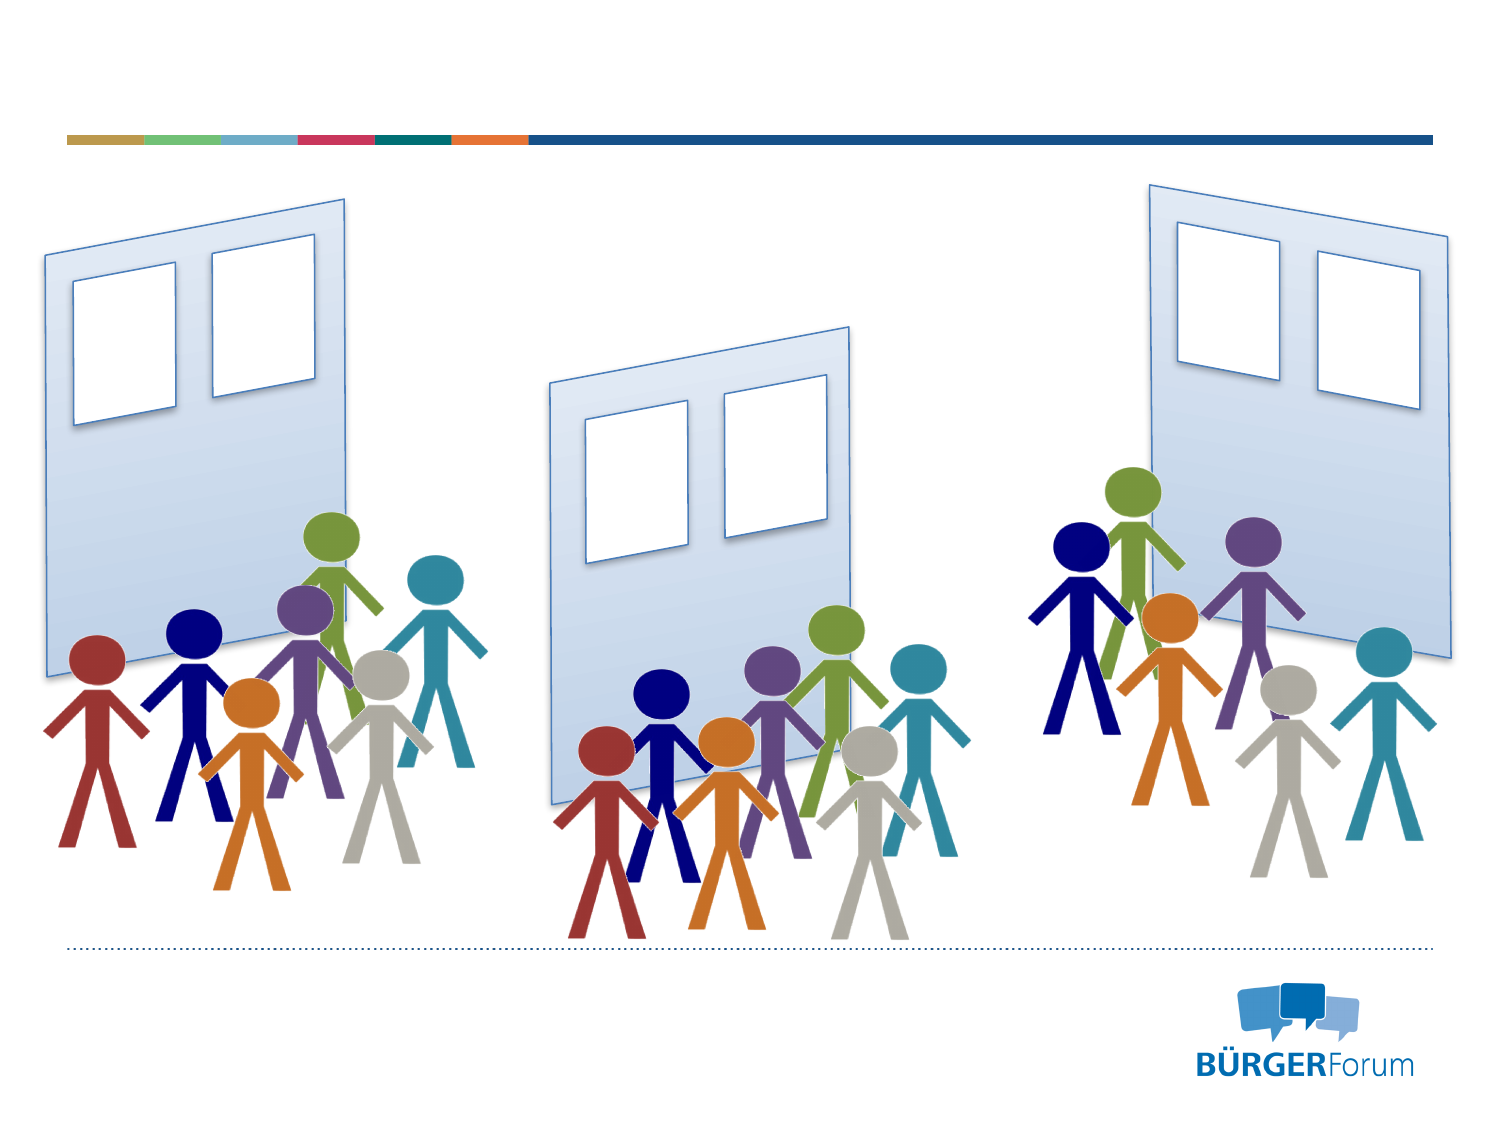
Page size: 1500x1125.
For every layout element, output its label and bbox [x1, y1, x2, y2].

text_box [1148, 184, 1452, 620]
picture [67, 135, 1433, 145]
text_box [211, 233, 316, 399]
text_box [72, 261, 177, 427]
text_box [1176, 221, 1281, 382]
text_box [584, 399, 689, 565]
picture [0, 460, 1497, 956]
text_box [1317, 250, 1421, 411]
text_box [723, 374, 828, 539]
text_box [549, 326, 851, 662]
picture [1196, 980, 1415, 1078]
text_box [44, 198, 347, 627]
